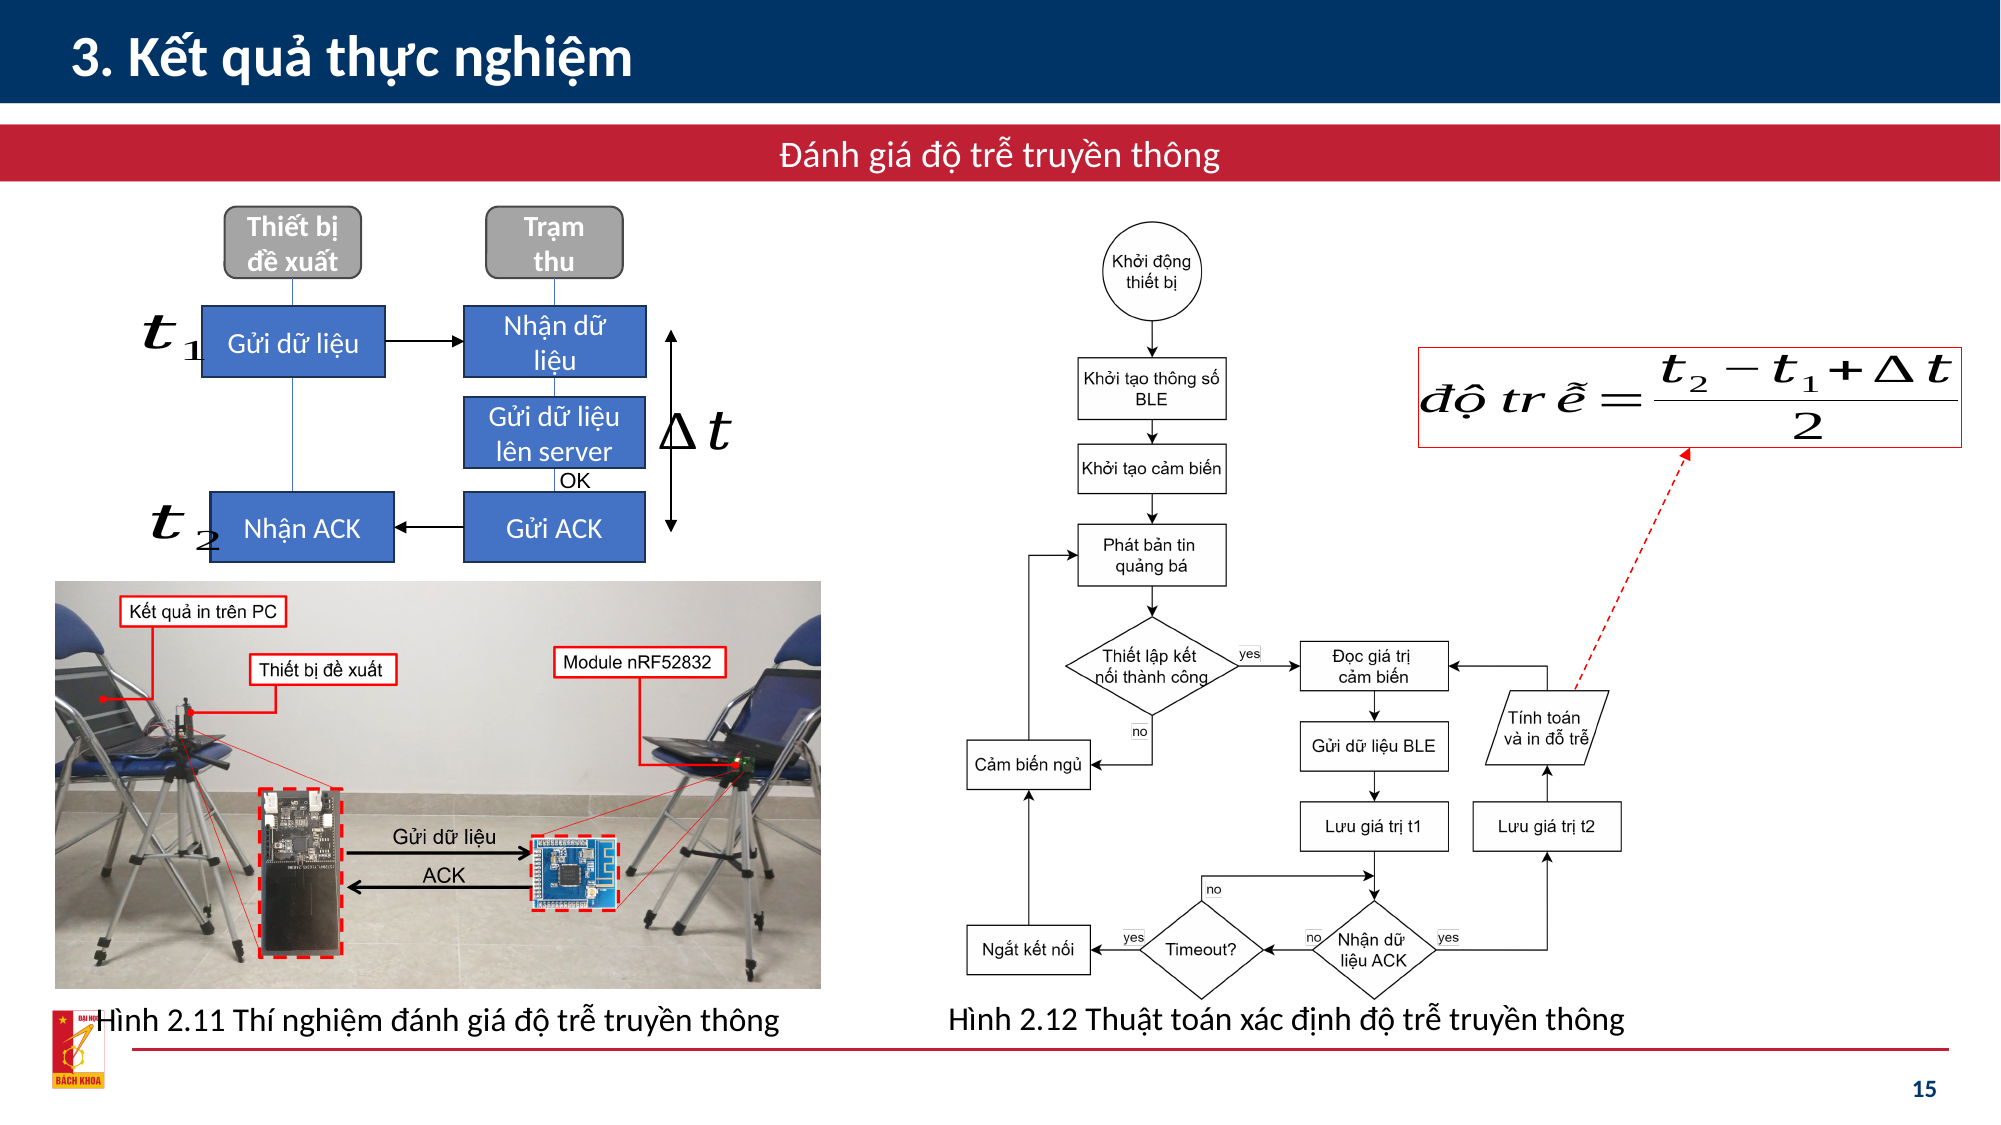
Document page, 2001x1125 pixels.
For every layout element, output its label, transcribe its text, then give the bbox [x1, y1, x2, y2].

title 3. Kết quả thực nghiệm [55, 18, 1945, 90]
slide_number 15 [1502, 1065, 1953, 1125]
text_box Đánh giá độ trễ truyền thông [0, 123, 2000, 183]
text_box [138, 206, 738, 563]
text_box Hình 2.12 Thuật toán xác định độ trễ truyền thông [884, 990, 1691, 1045]
picture [0, 0, 2001, 1125]
text_box Hình 2.11 Thí nghiệm đánh giá độ trễ truyền thông [55, 990, 821, 1046]
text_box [1574, 447, 1691, 690]
